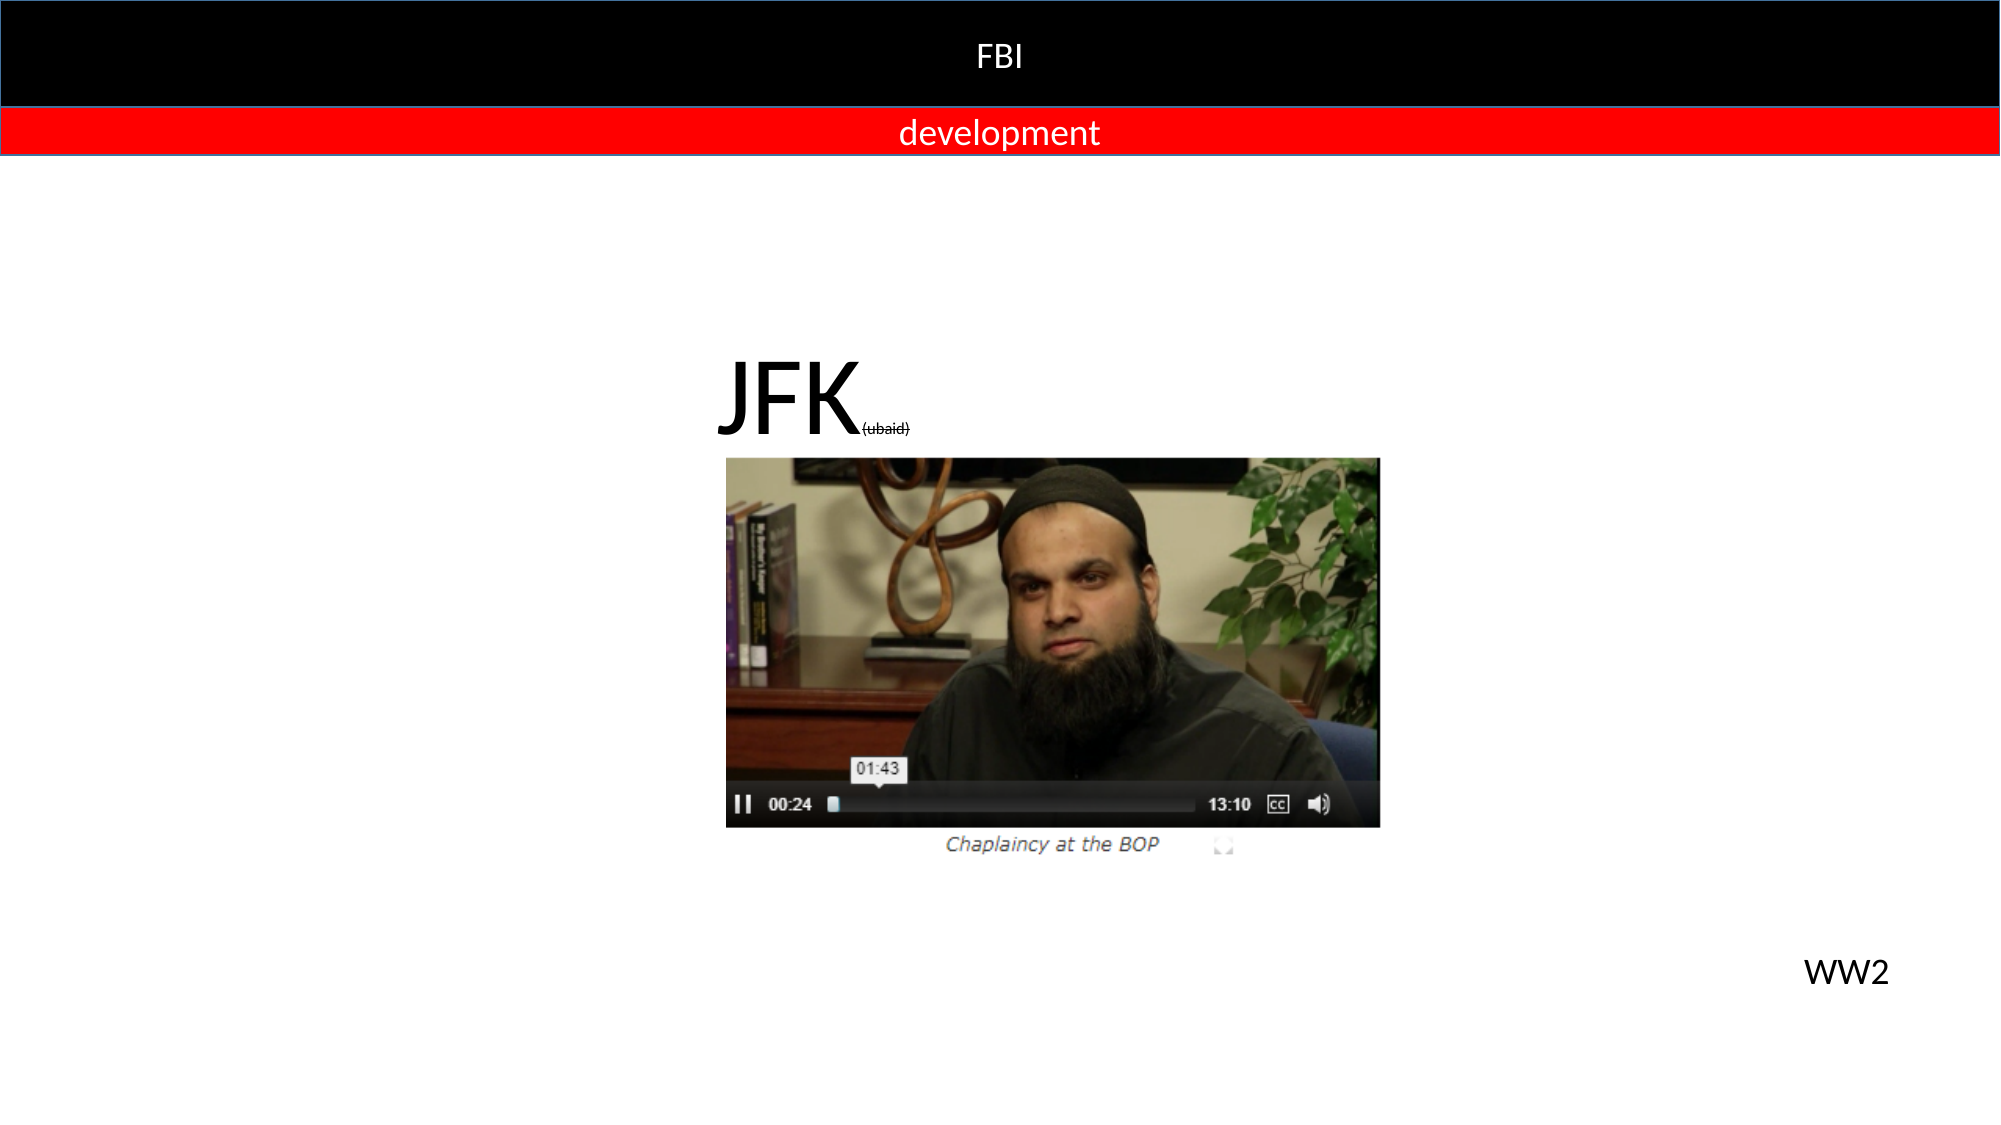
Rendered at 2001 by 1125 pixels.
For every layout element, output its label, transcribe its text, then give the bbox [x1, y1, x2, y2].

picture [726, 455, 1382, 864]
text_box JFK(ubaid) [701, 314, 926, 464]
text_box WW2 [1789, 940, 1905, 1000]
text_box development [0, 106, 2000, 156]
text_box FBI [0, 0, 2000, 106]
